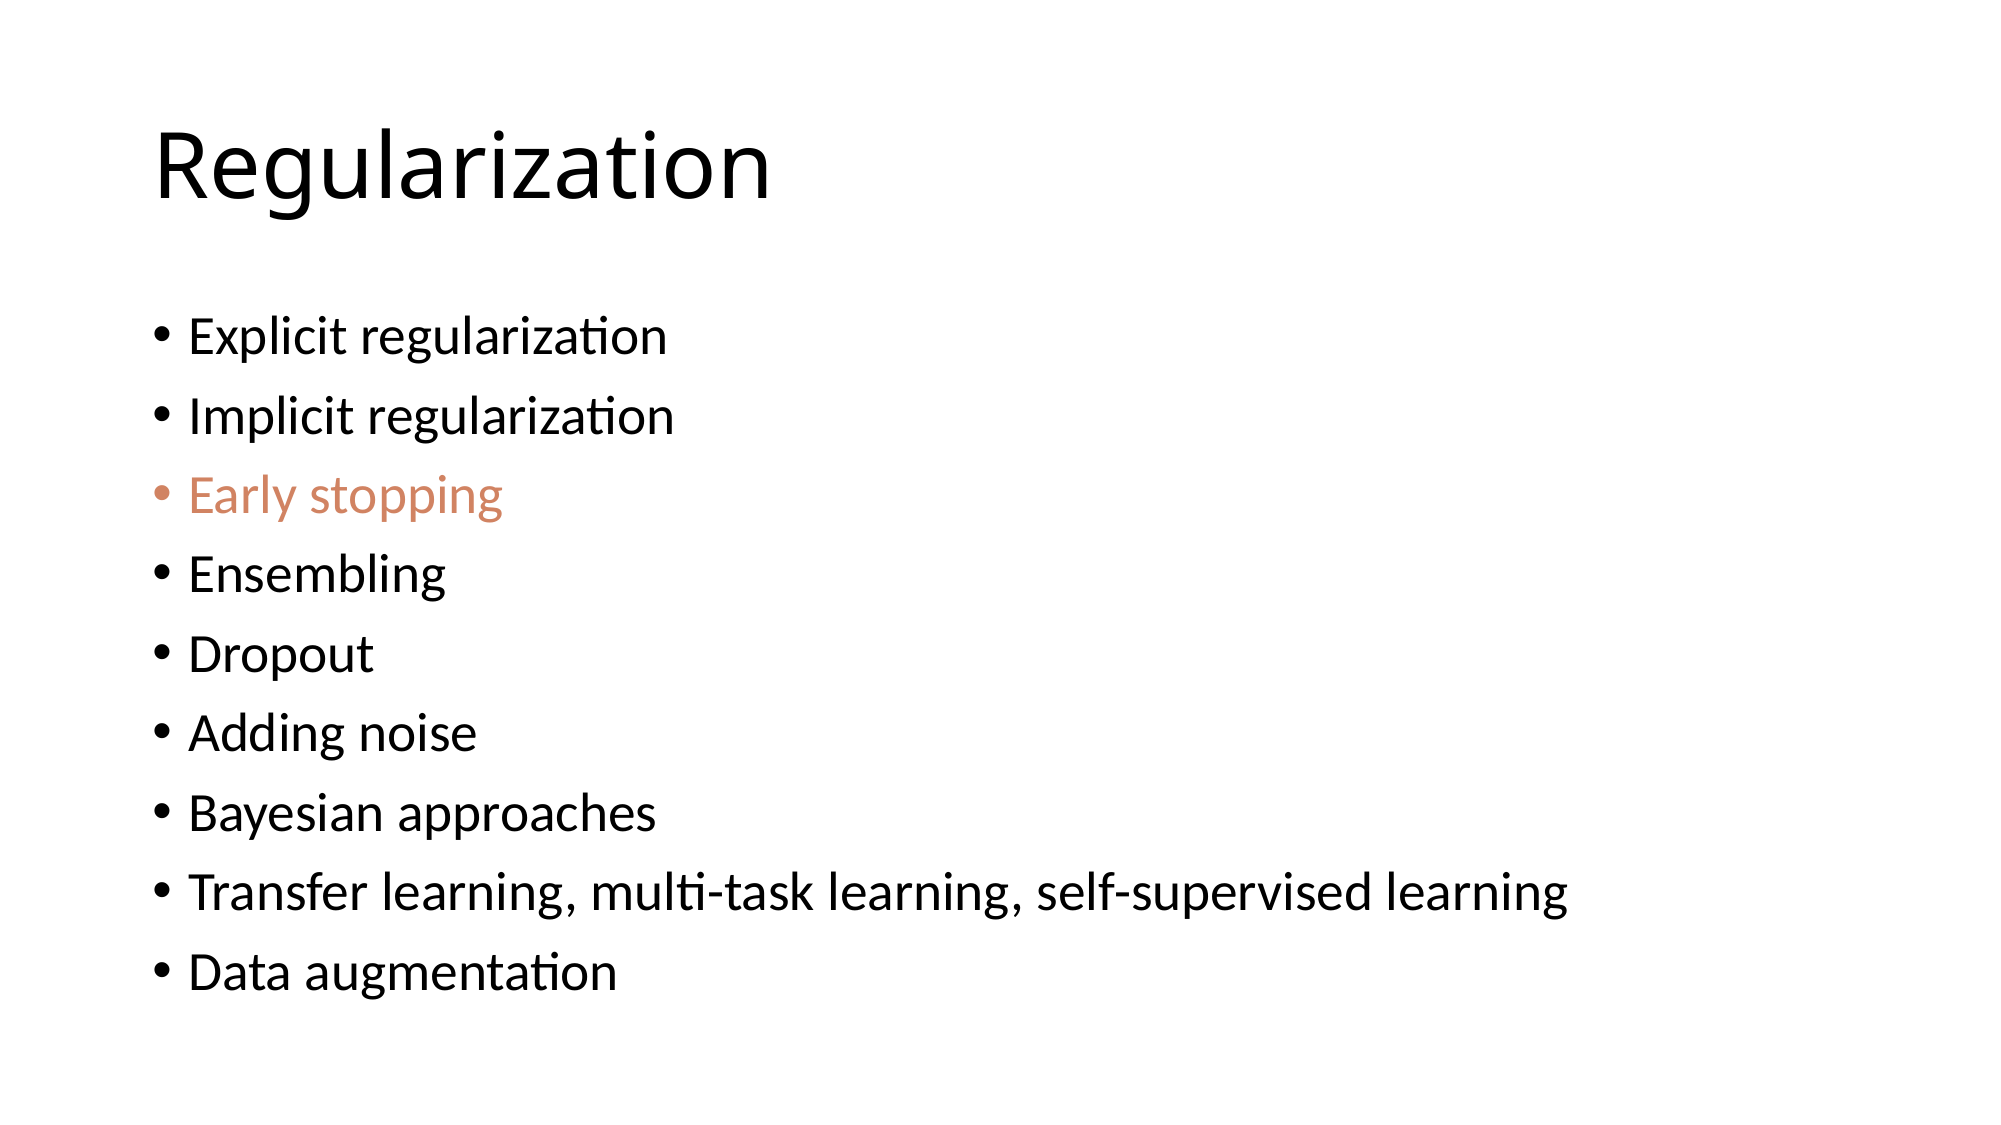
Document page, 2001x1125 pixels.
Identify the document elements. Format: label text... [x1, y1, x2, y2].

list Explicit regularization Implicit regularization Early stopping Ensembling Dropout Adding noise Bayesian approaches Transfer learning, multi-task learning, self-supervised learning Data augmentation [137, 299, 1863, 1014]
title Regularization [137, 59, 1863, 278]
